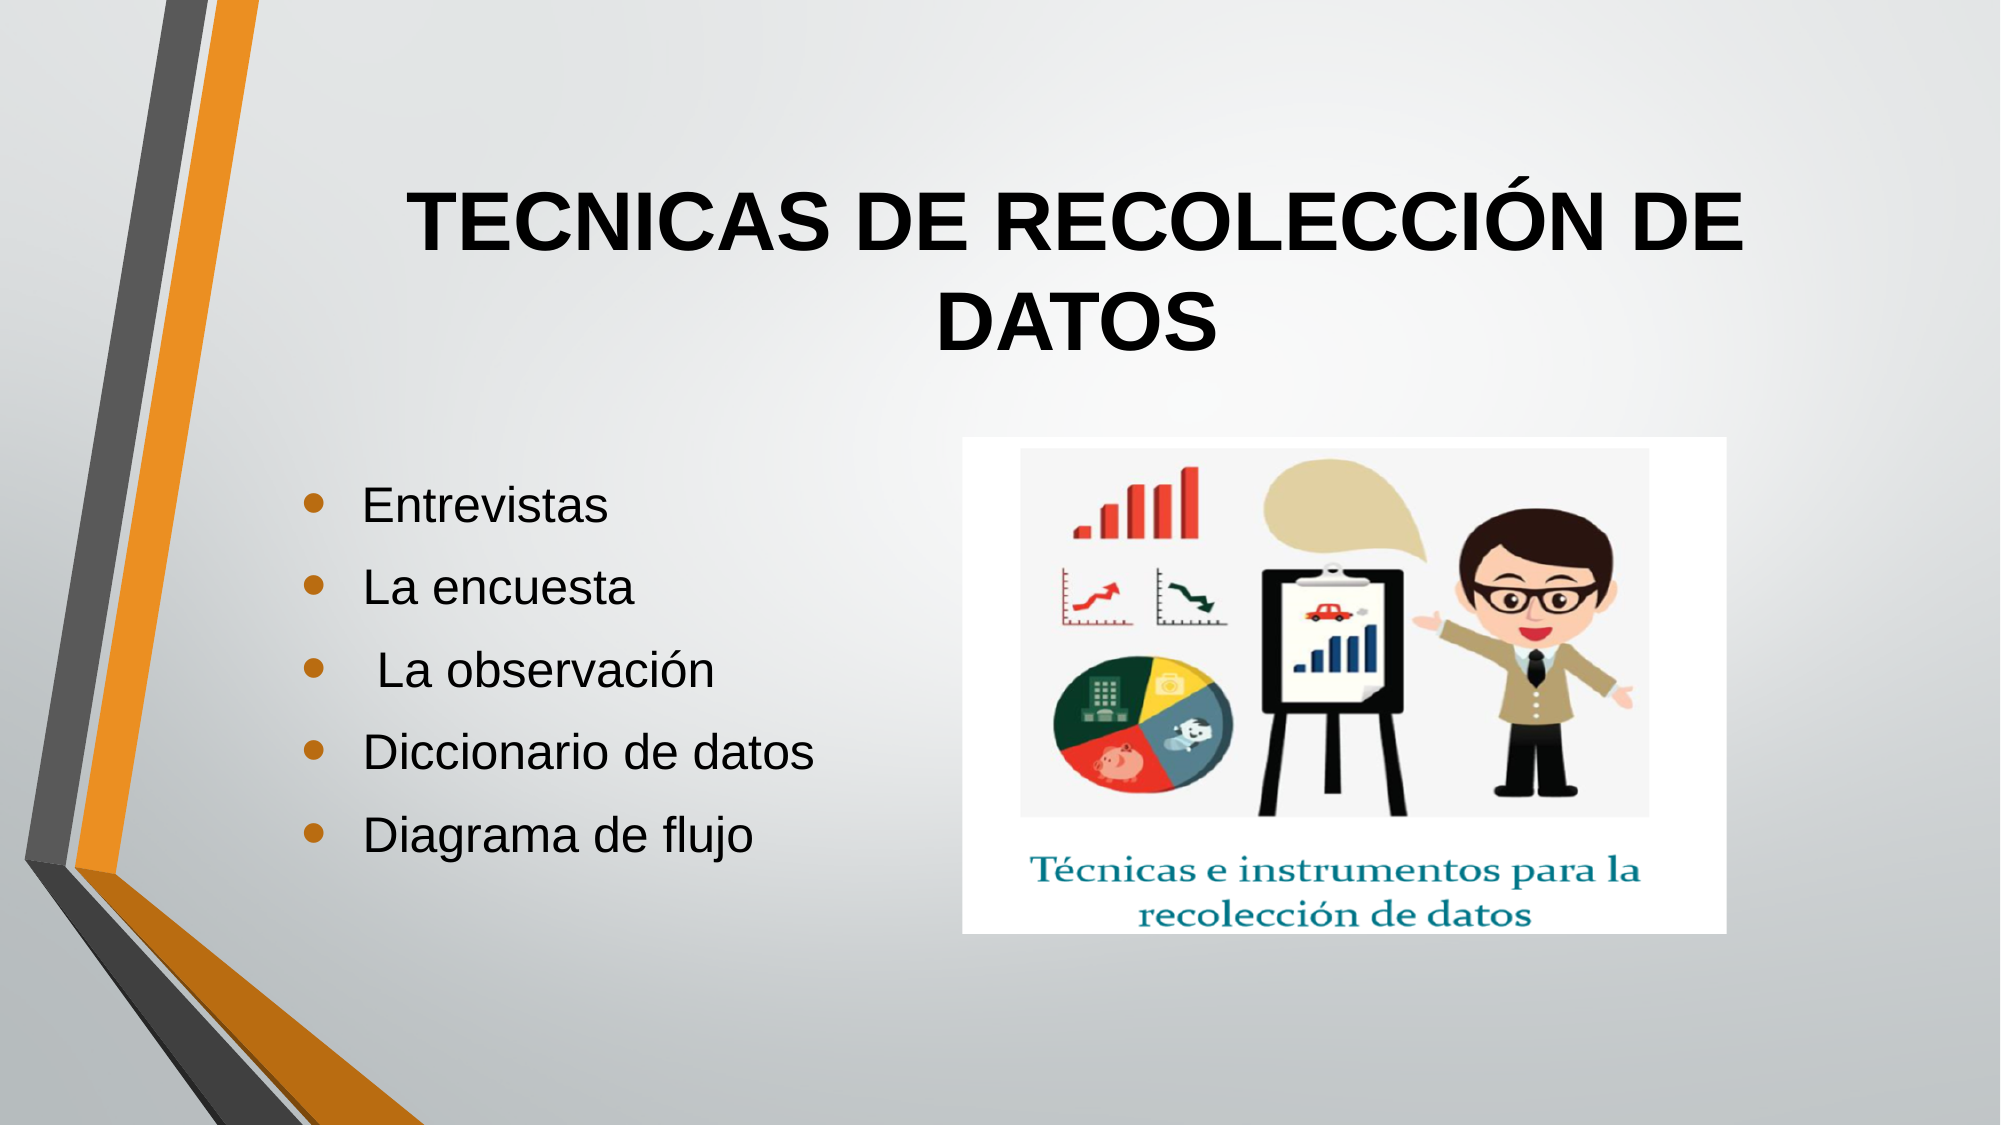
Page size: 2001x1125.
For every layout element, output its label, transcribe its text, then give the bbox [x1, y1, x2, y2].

text_box TECNICAS DE RECOLECCIÓN DE DATOS [255, 123, 1899, 411]
text_box Entrevistas La encuesta La observación Diccionario de datos Diagrama de flujo [286, 410, 1931, 924]
picture [962, 437, 1727, 934]
